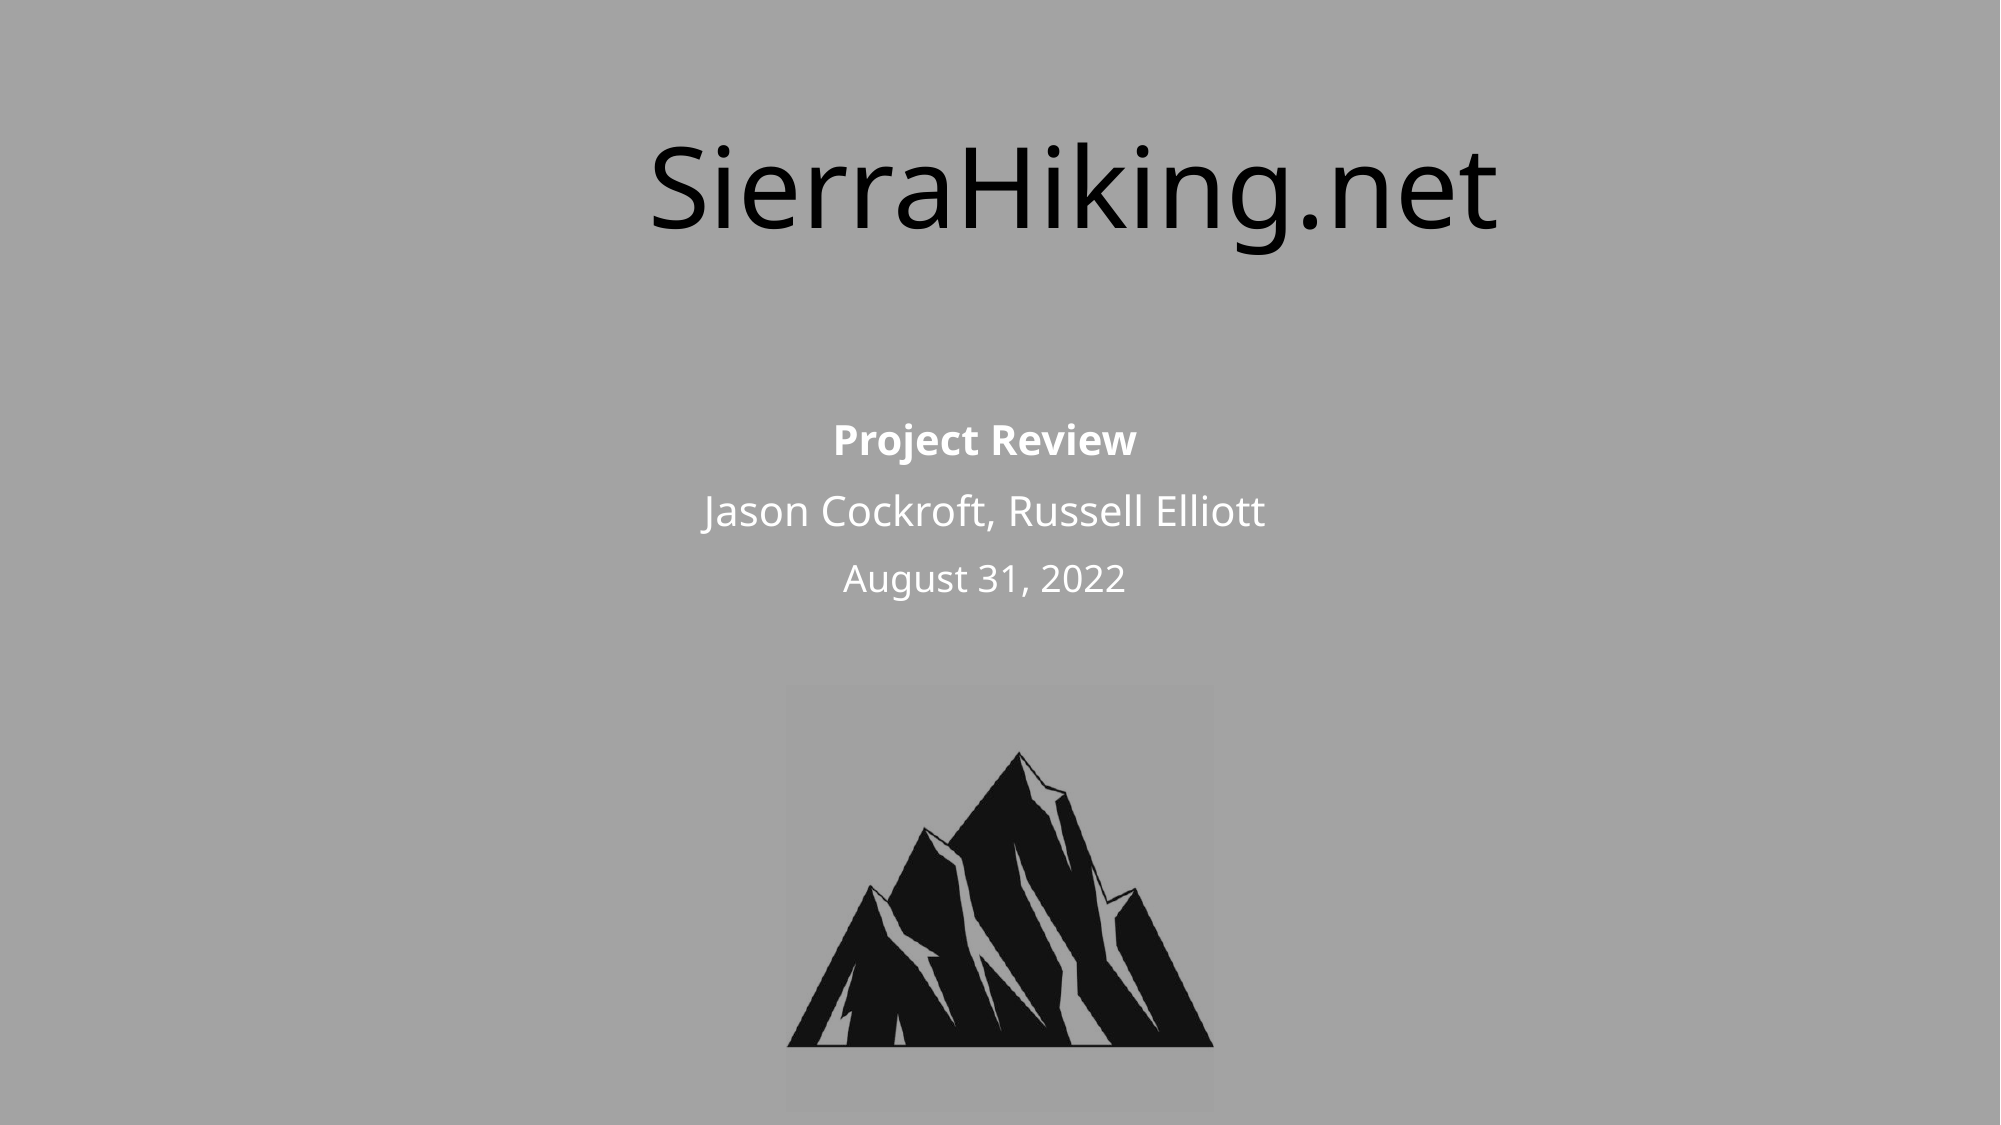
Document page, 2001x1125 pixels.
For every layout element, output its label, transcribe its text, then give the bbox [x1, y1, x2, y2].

picture [786, 685, 1214, 1112]
text_box SierraHiking.net [633, 109, 1794, 259]
subtitle Project Review Jason Cockroft, Russell Elliott August 31, 2022 [234, 406, 1735, 648]
